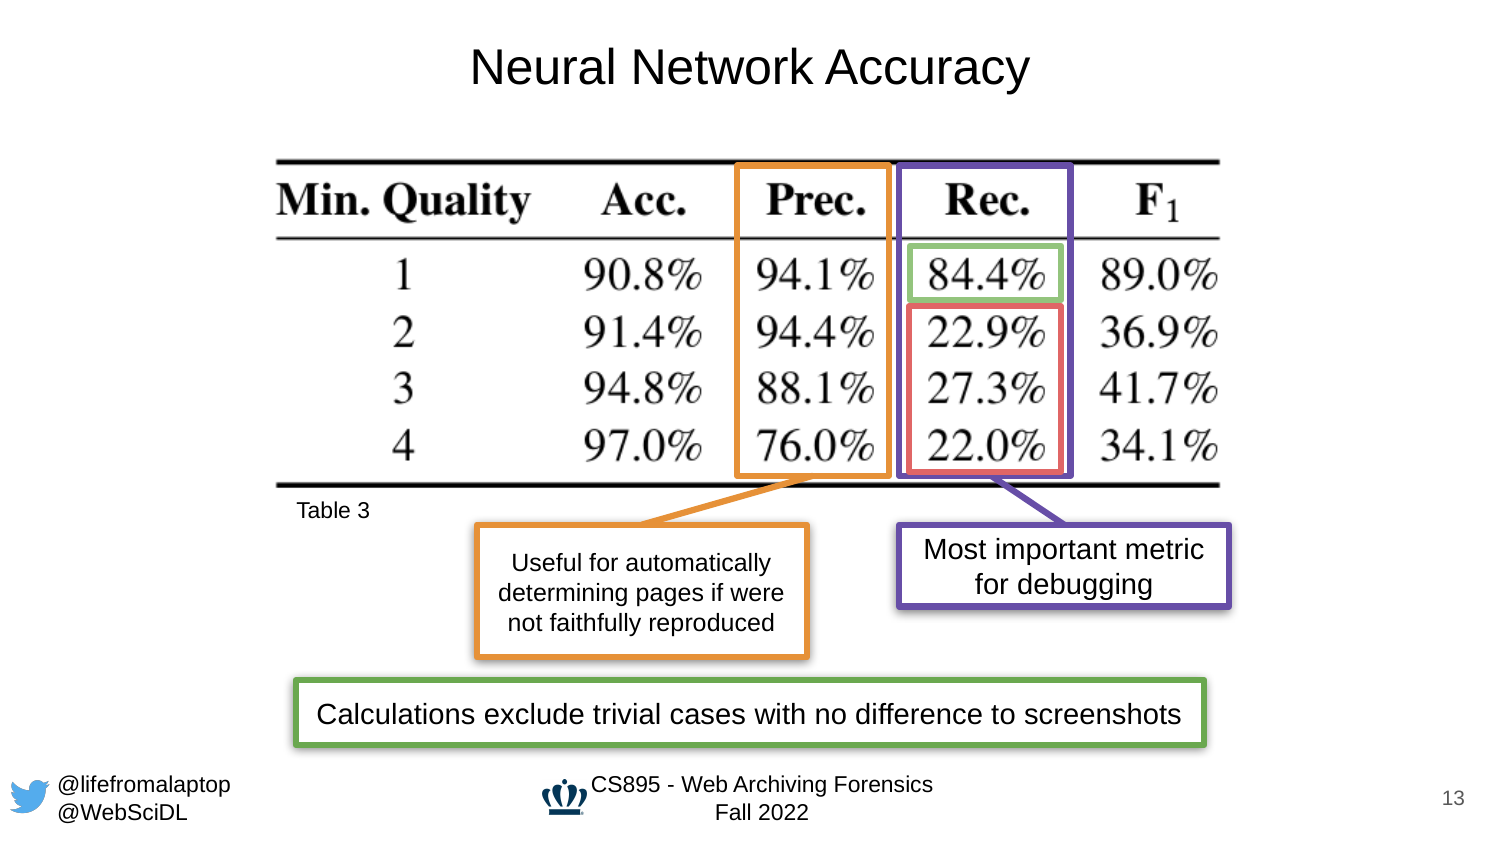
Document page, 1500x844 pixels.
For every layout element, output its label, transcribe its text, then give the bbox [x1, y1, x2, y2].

text_box Most important metric for debugging [899, 540, 1230, 607]
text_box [984, 471, 1065, 525]
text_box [641, 475, 814, 525]
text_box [0, 767, 967, 827]
slide_number ‹#› [1389, 764, 1480, 830]
text_box Calculations exclude trivial cases with no difference to screenshots [295, 680, 1205, 745]
title Neural Network Accuracy [51, 19, 1449, 111]
text_box Useful for automatically determining pages if were not faithfully reproduced [476, 540, 807, 658]
picture [225, 109, 1275, 532]
